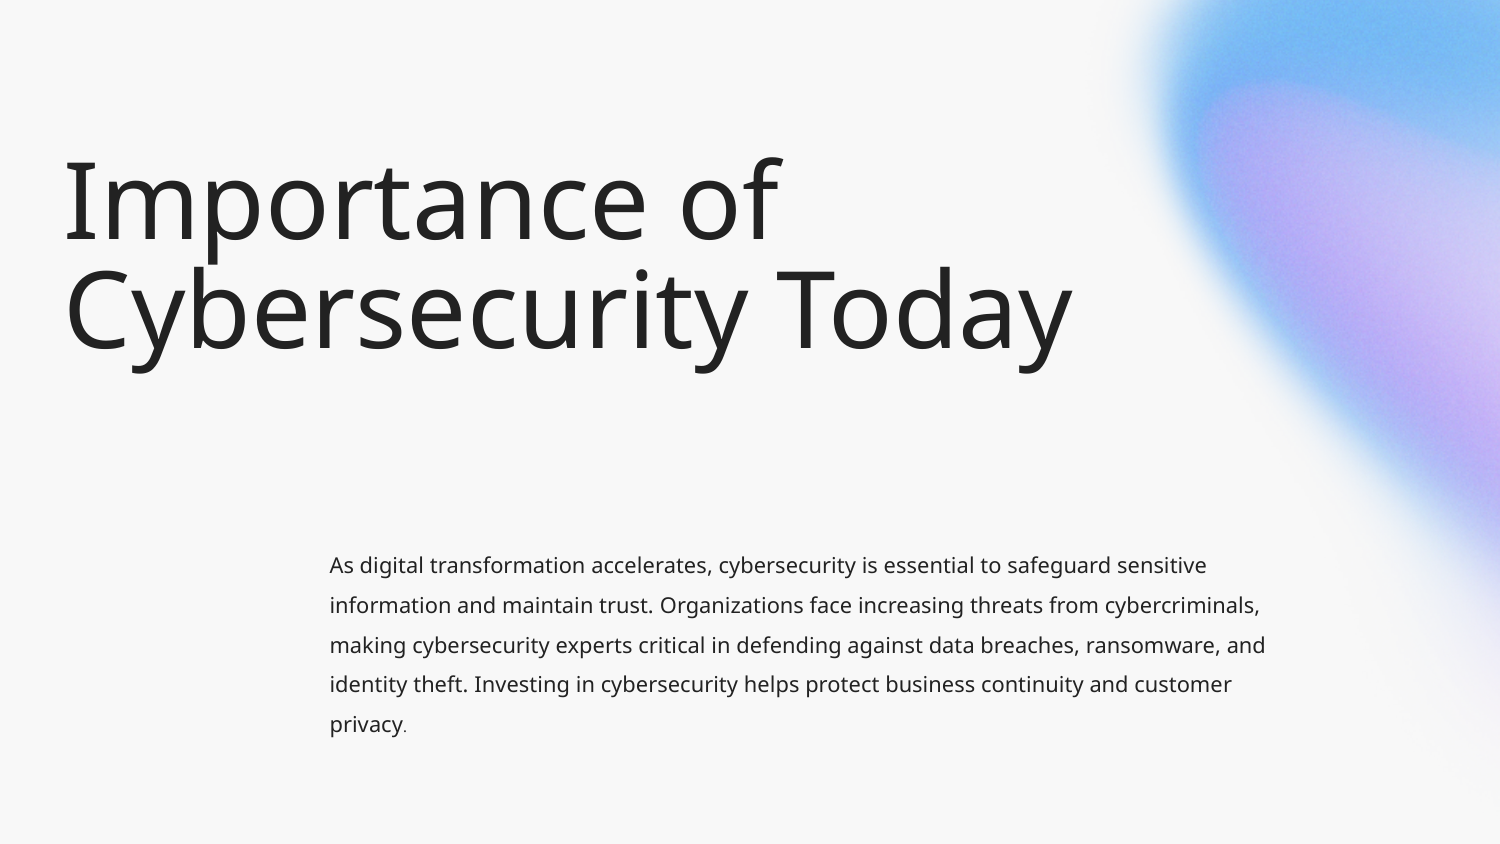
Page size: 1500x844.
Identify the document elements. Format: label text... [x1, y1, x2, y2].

title Importance of Cybersecurity Today [48, 137, 1096, 403]
subtitle As digital transformation accelerates, cybersecurity is essential to safeguard sensitive information and maintain trust. Organizations face increasing threats from cybercriminals, making cybersecurity experts critical in defending against data breaches, ransomware, and identity theft. Investing in cybersecurity helps protect business continuity and customer privacy. [281, 498, 1316, 764]
